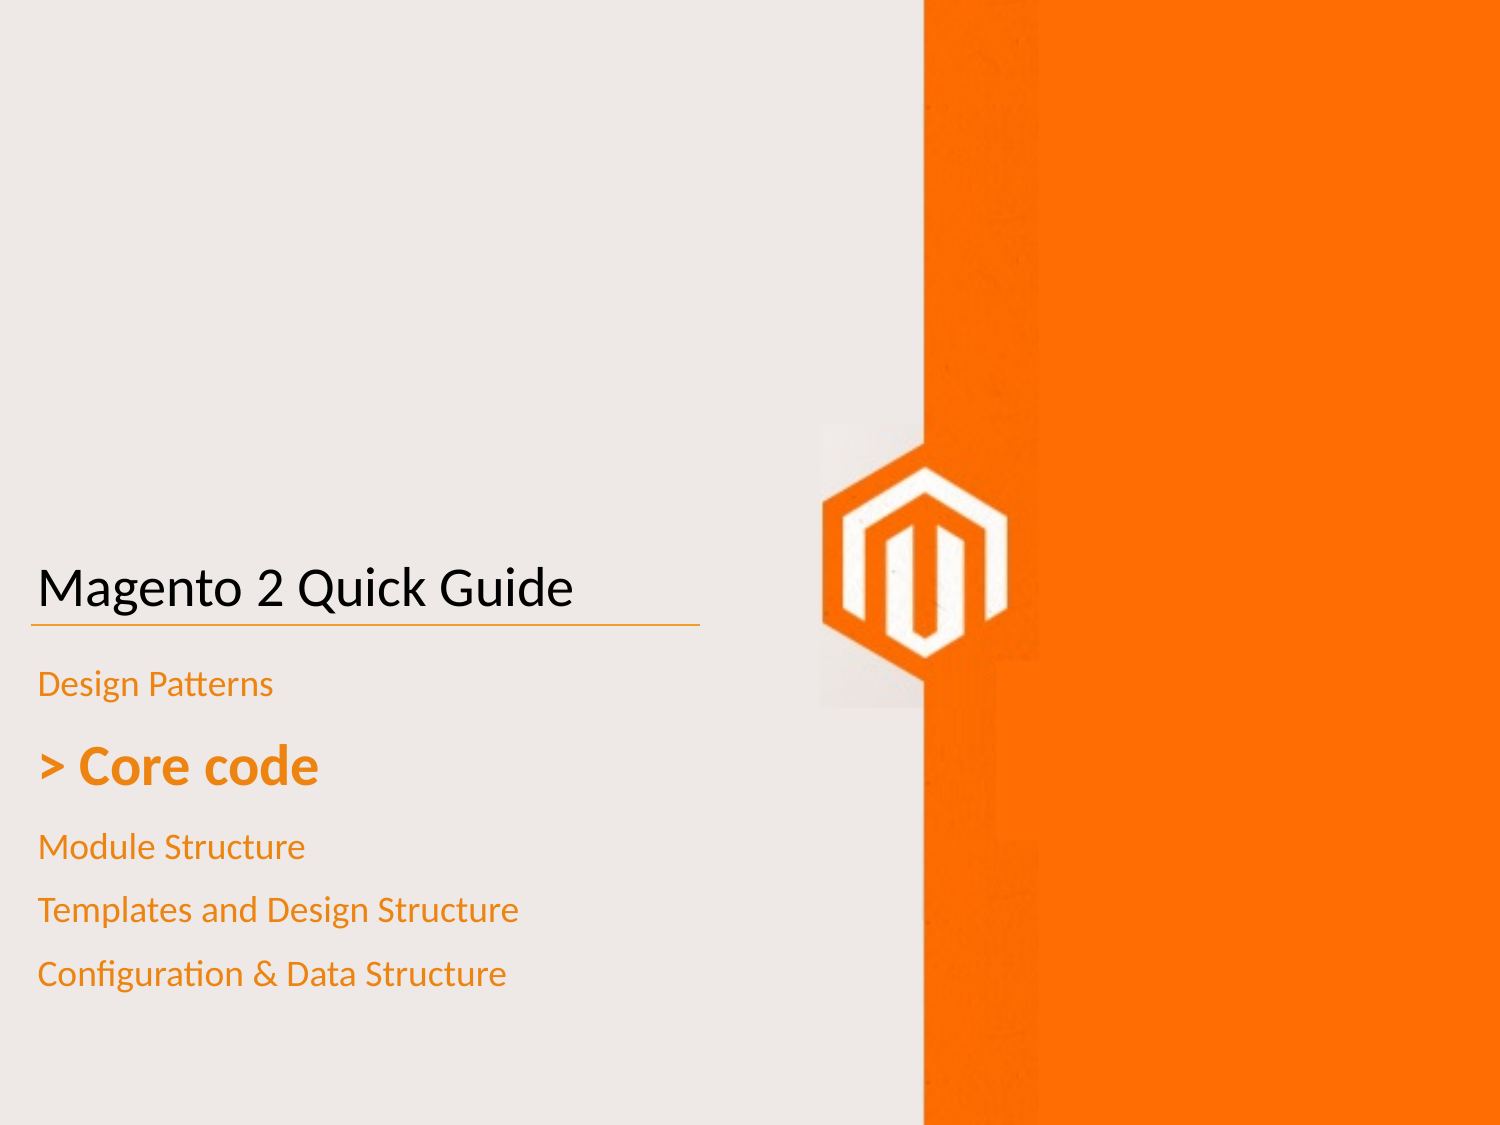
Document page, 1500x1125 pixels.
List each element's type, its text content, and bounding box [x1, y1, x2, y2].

title Magento 2 Quick Guide [37, 174, 701, 626]
list Design Patterns > Core code Module Structure Templates and Design Structure Configuration & Data Structure [37, 699, 779, 954]
